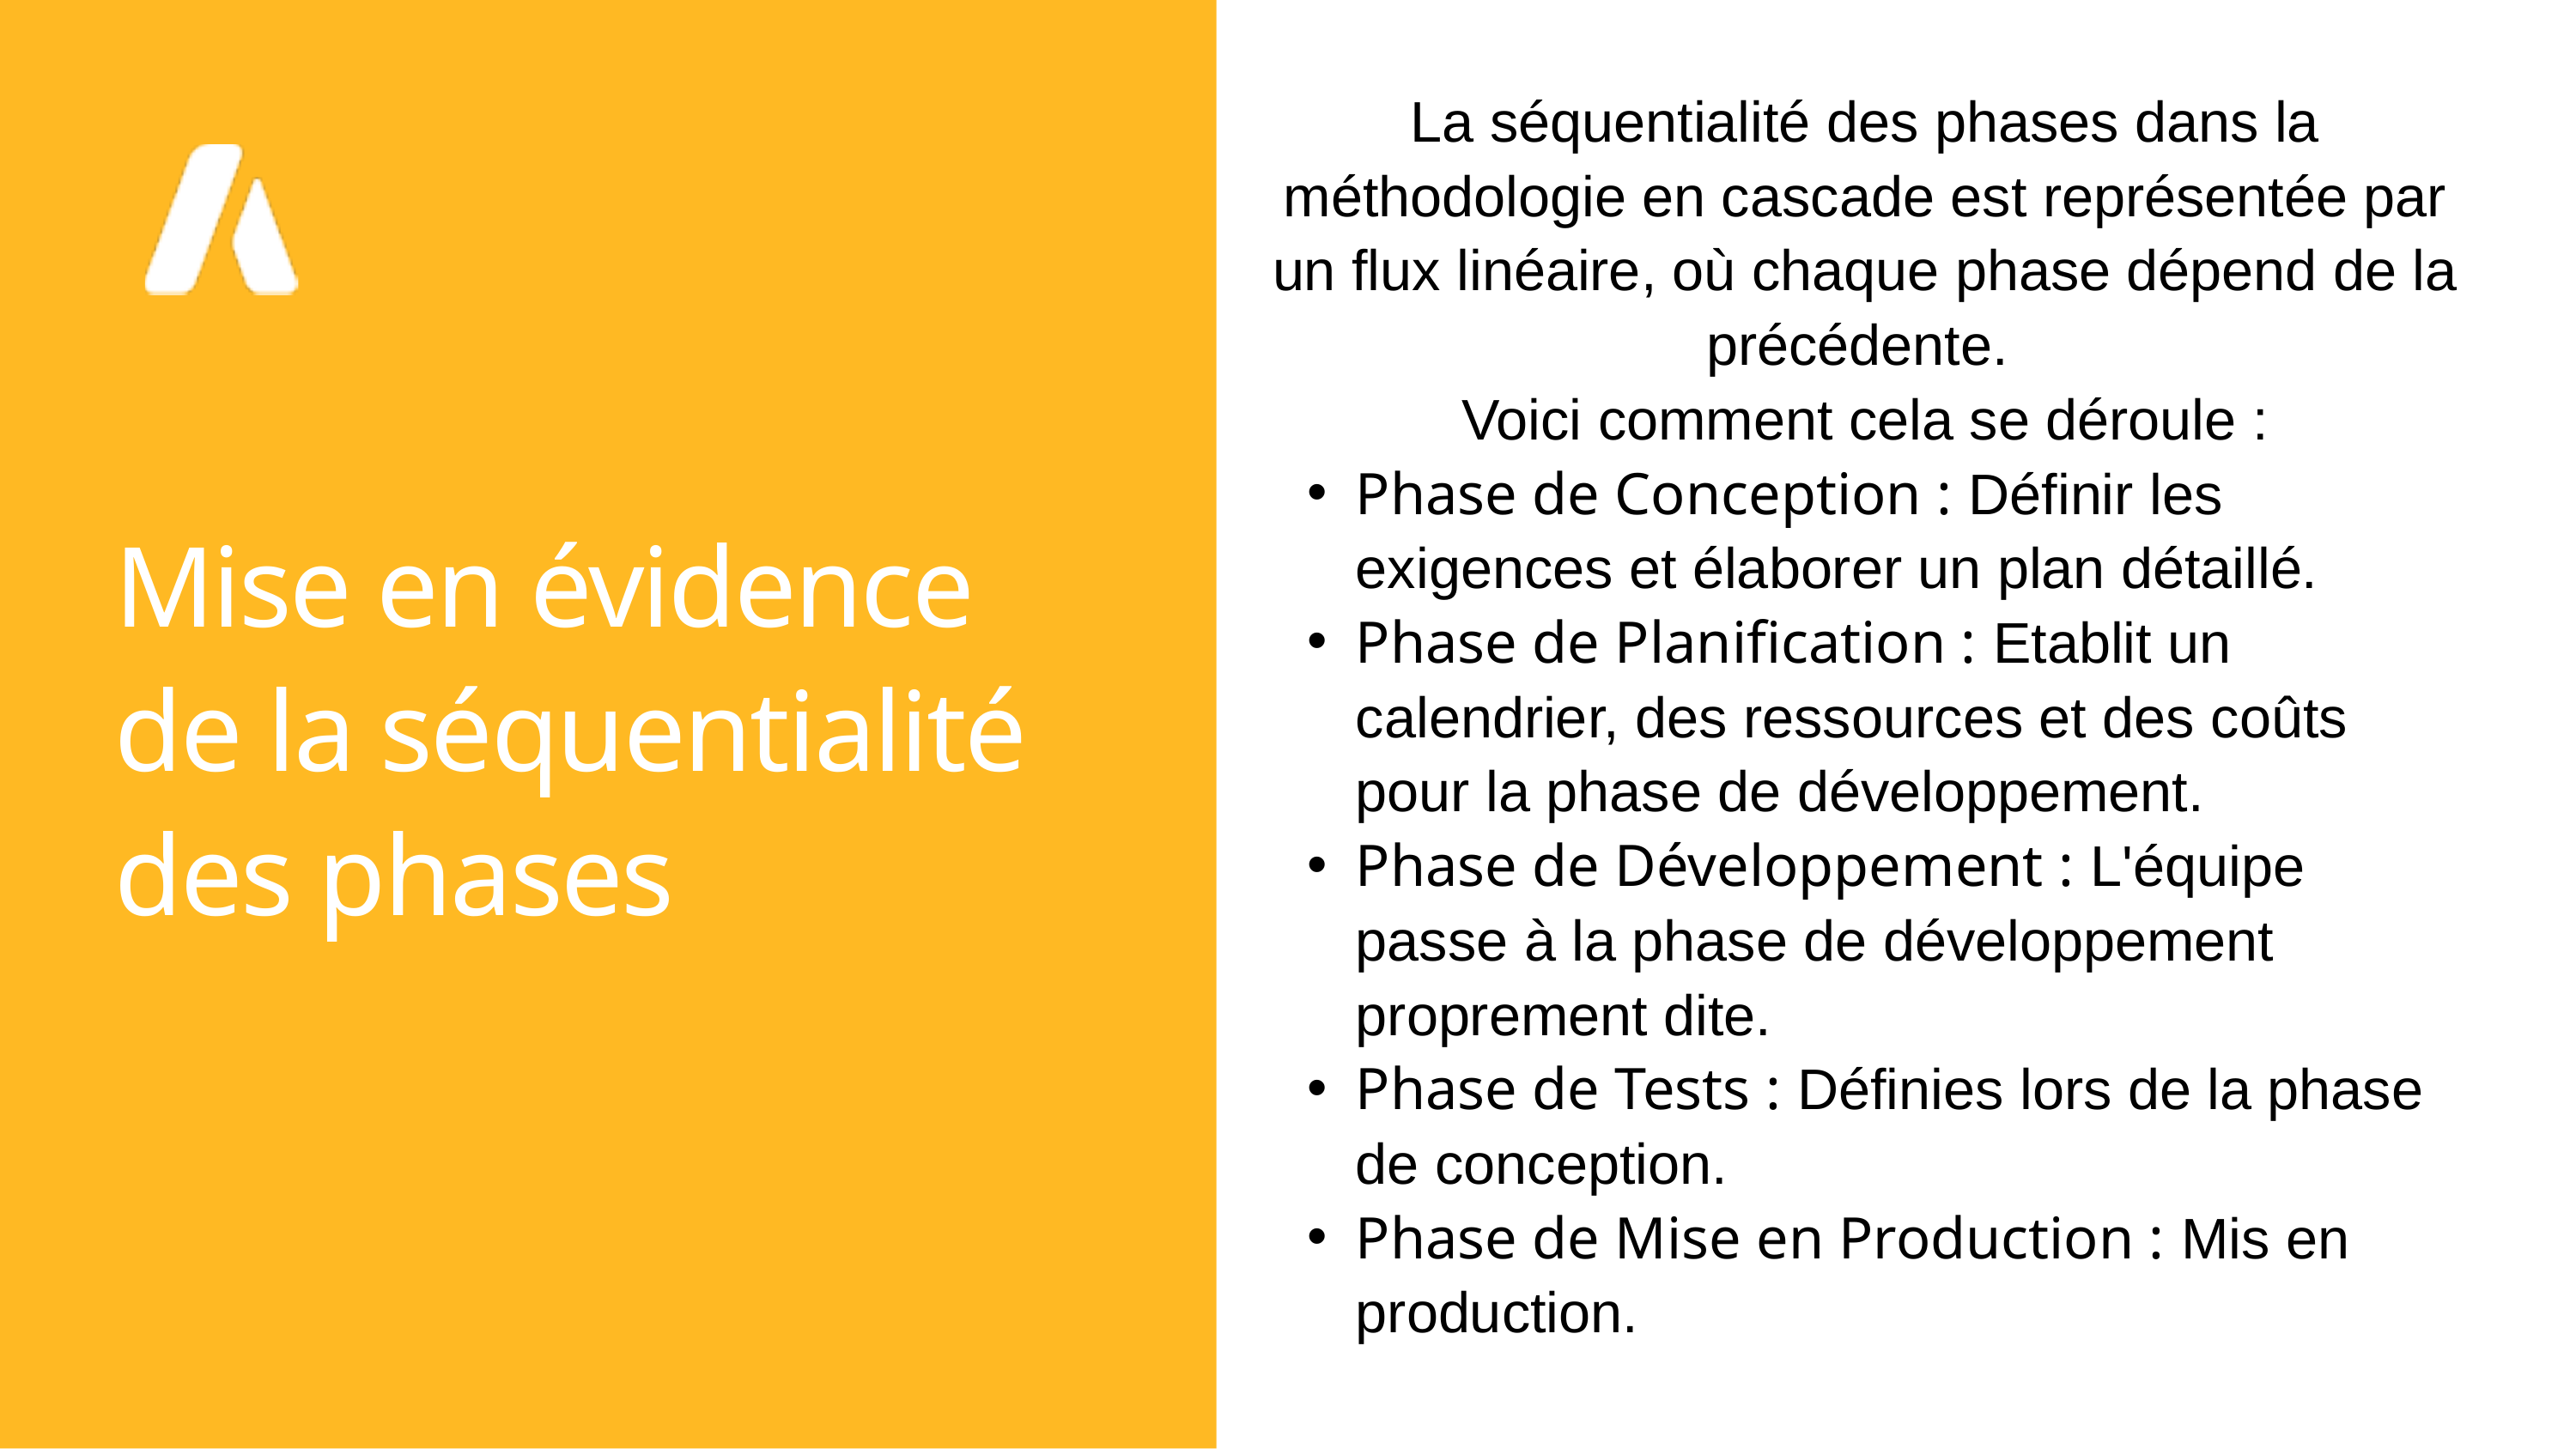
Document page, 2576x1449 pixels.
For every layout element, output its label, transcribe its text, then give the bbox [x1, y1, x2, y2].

text_box Mise en évidence de la séquentialité des phases [114, 505, 1103, 937]
text_box [0, 0, 1217, 1449]
text_box [144, 144, 299, 295]
text_box La séquentialité des phases dans la méthodologie en cascade est représentée par un flux linéaire, où chaque phase dépend de la précédente. Voici comment cela se déroule : Phase de Conception : Définir les exigences et élaborer un plan détaillé. Phase de Planification : Etablit un calendrier, des ressources et des coûts pour la phase de développement. Phase de Développement : L'équipe passe à la phase de développement proprement dite. Phase de Tests : Définies lors de la phase de conception. Phase de Mise en Production : Mis en production. [1258, 79, 2473, 1419]
